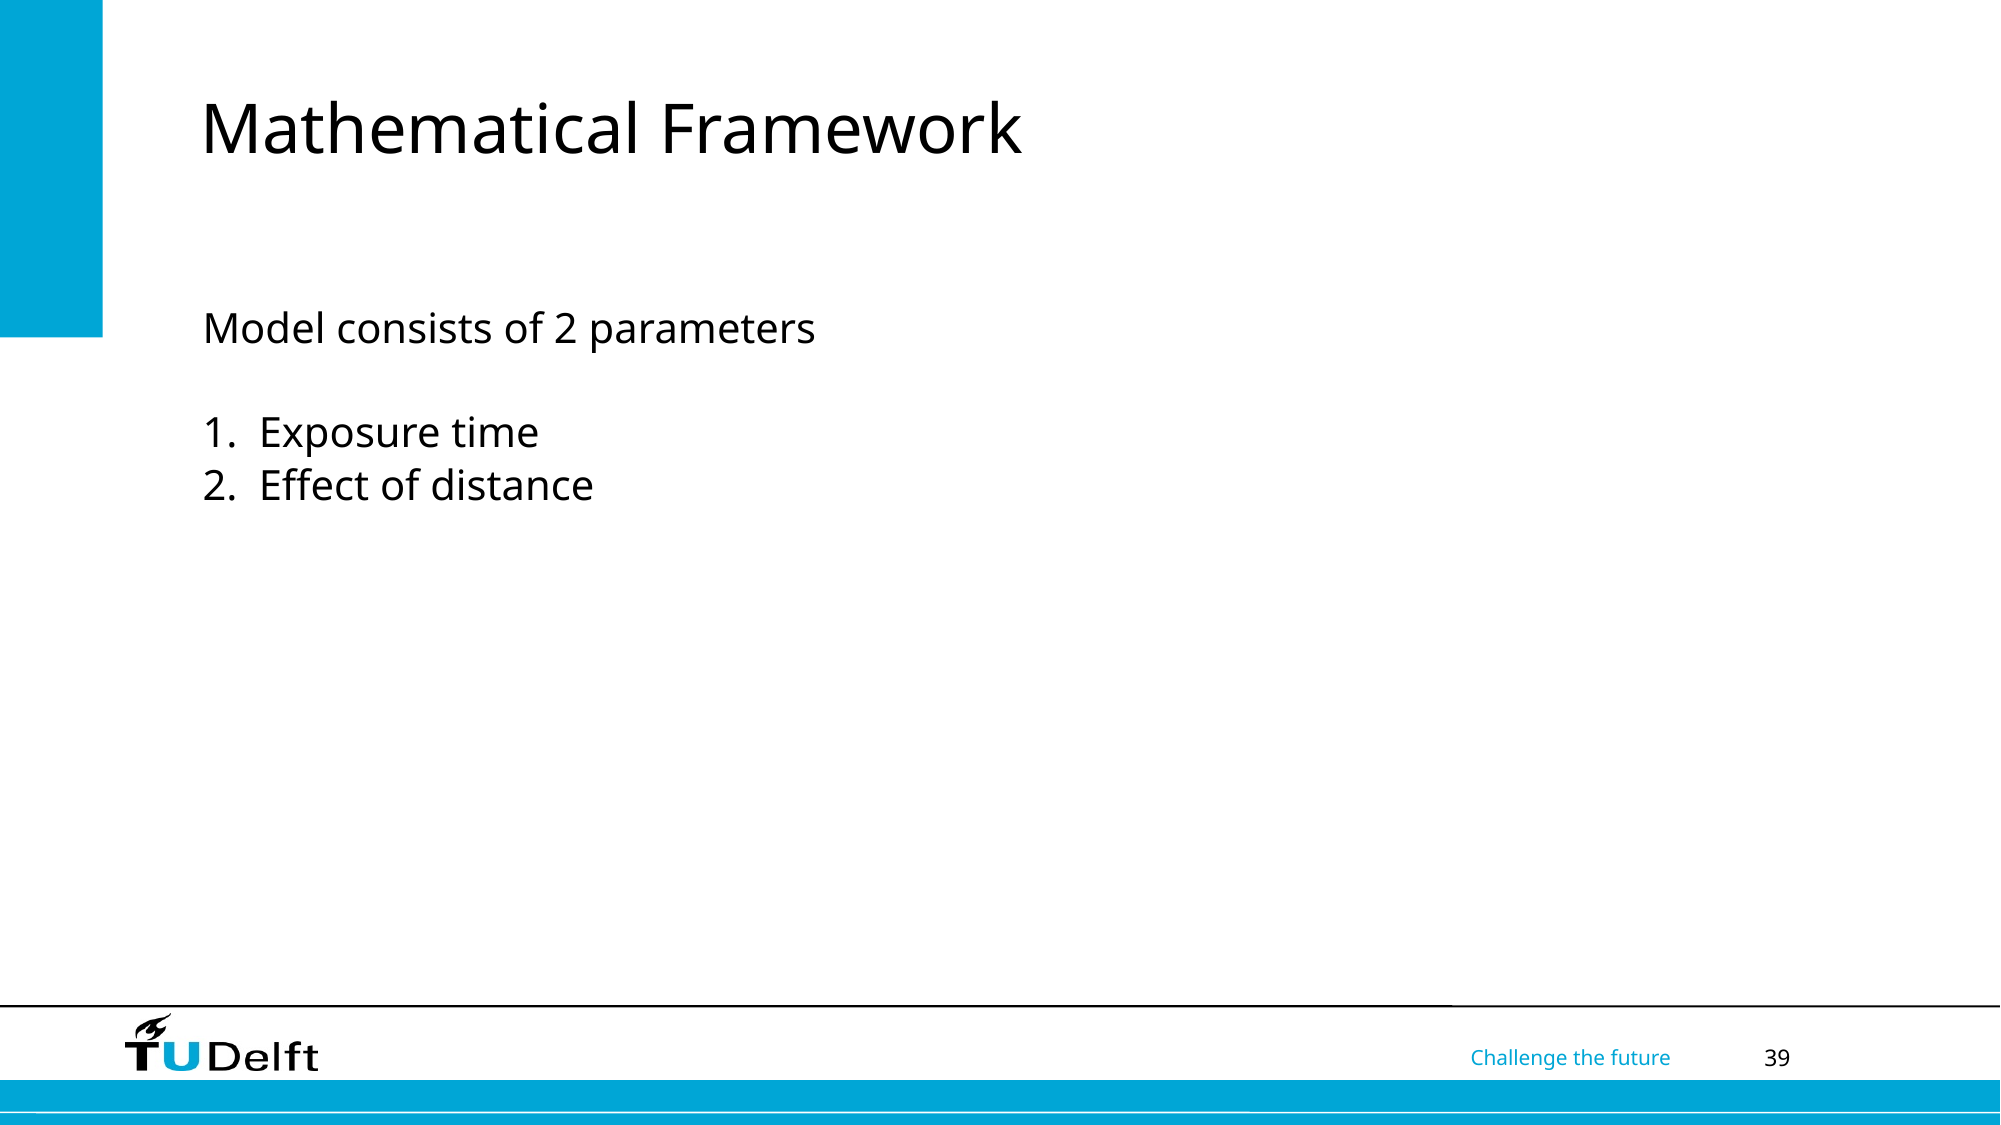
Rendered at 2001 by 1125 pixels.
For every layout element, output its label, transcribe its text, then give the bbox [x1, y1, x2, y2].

picture [125, 1013, 318, 1071]
list Model consists of 2 parameters Exposure time Effect of distance [202, 299, 1764, 876]
title Mathematical Framework [200, 85, 1767, 290]
